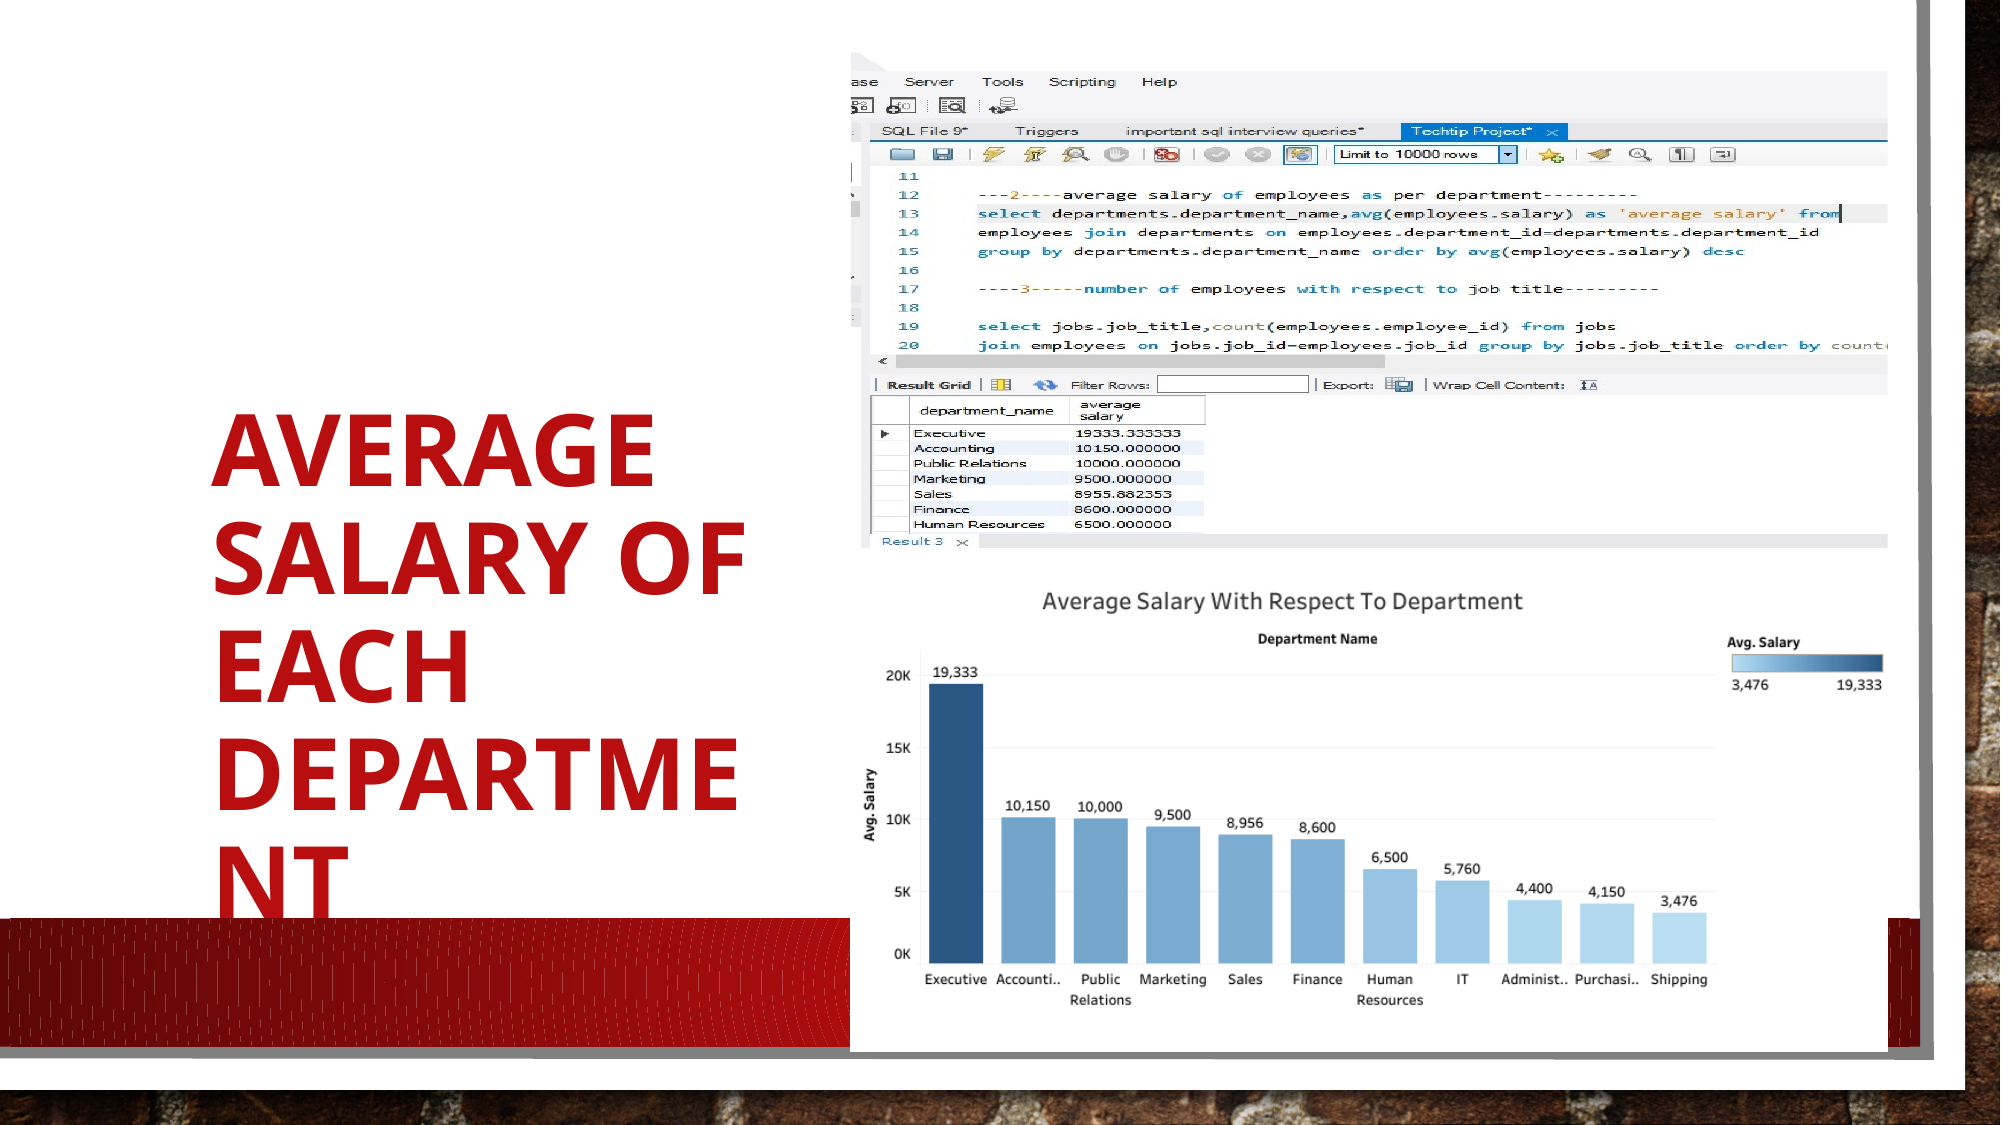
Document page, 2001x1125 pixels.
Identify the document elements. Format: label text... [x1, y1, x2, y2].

picture [0, 0, 2000, 1125]
title AVERAGE SALARY OF EACH DEPARTMENT [196, 393, 820, 1006]
picture [850, 27, 1888, 548]
picture [850, 576, 1888, 1052]
